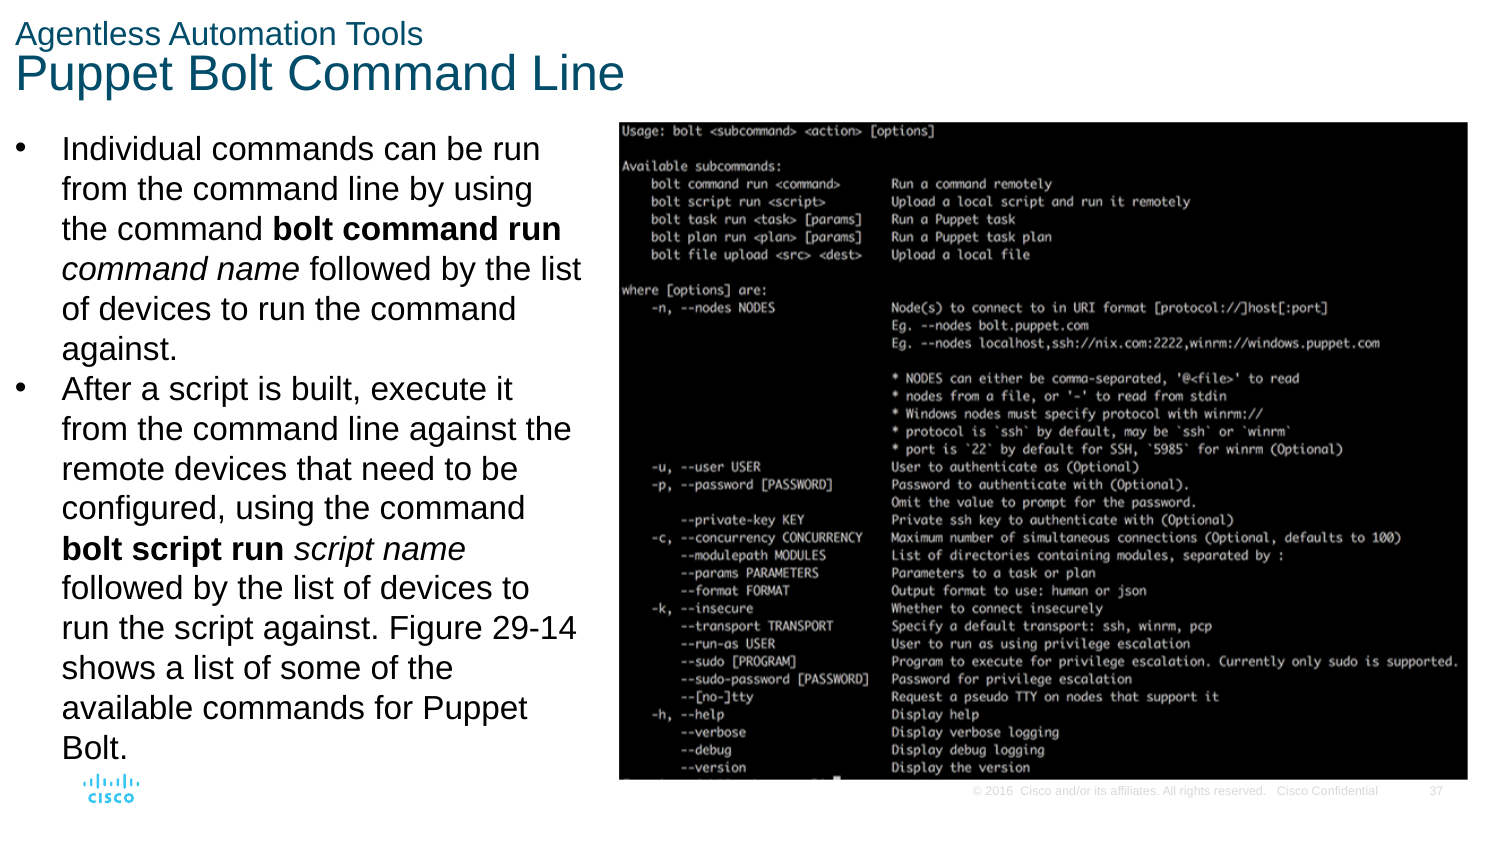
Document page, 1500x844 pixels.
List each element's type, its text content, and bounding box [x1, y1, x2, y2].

title Agentless Automation Tools Puppet Bolt Command Line [0, 0, 1369, 121]
text_box Individual commands can be run from the command line by using the command bolt command run command name followed by the list of devices to run the command against. After a script is built, execute it from the command line against the remote devices that need to be configured, using the command bolt script run script name followed by the list of devices to run the script against. Figure 29-14 shows a list of some of the available commands for Puppet Bolt. [0, 120, 602, 809]
picture [617, 119, 1470, 782]
